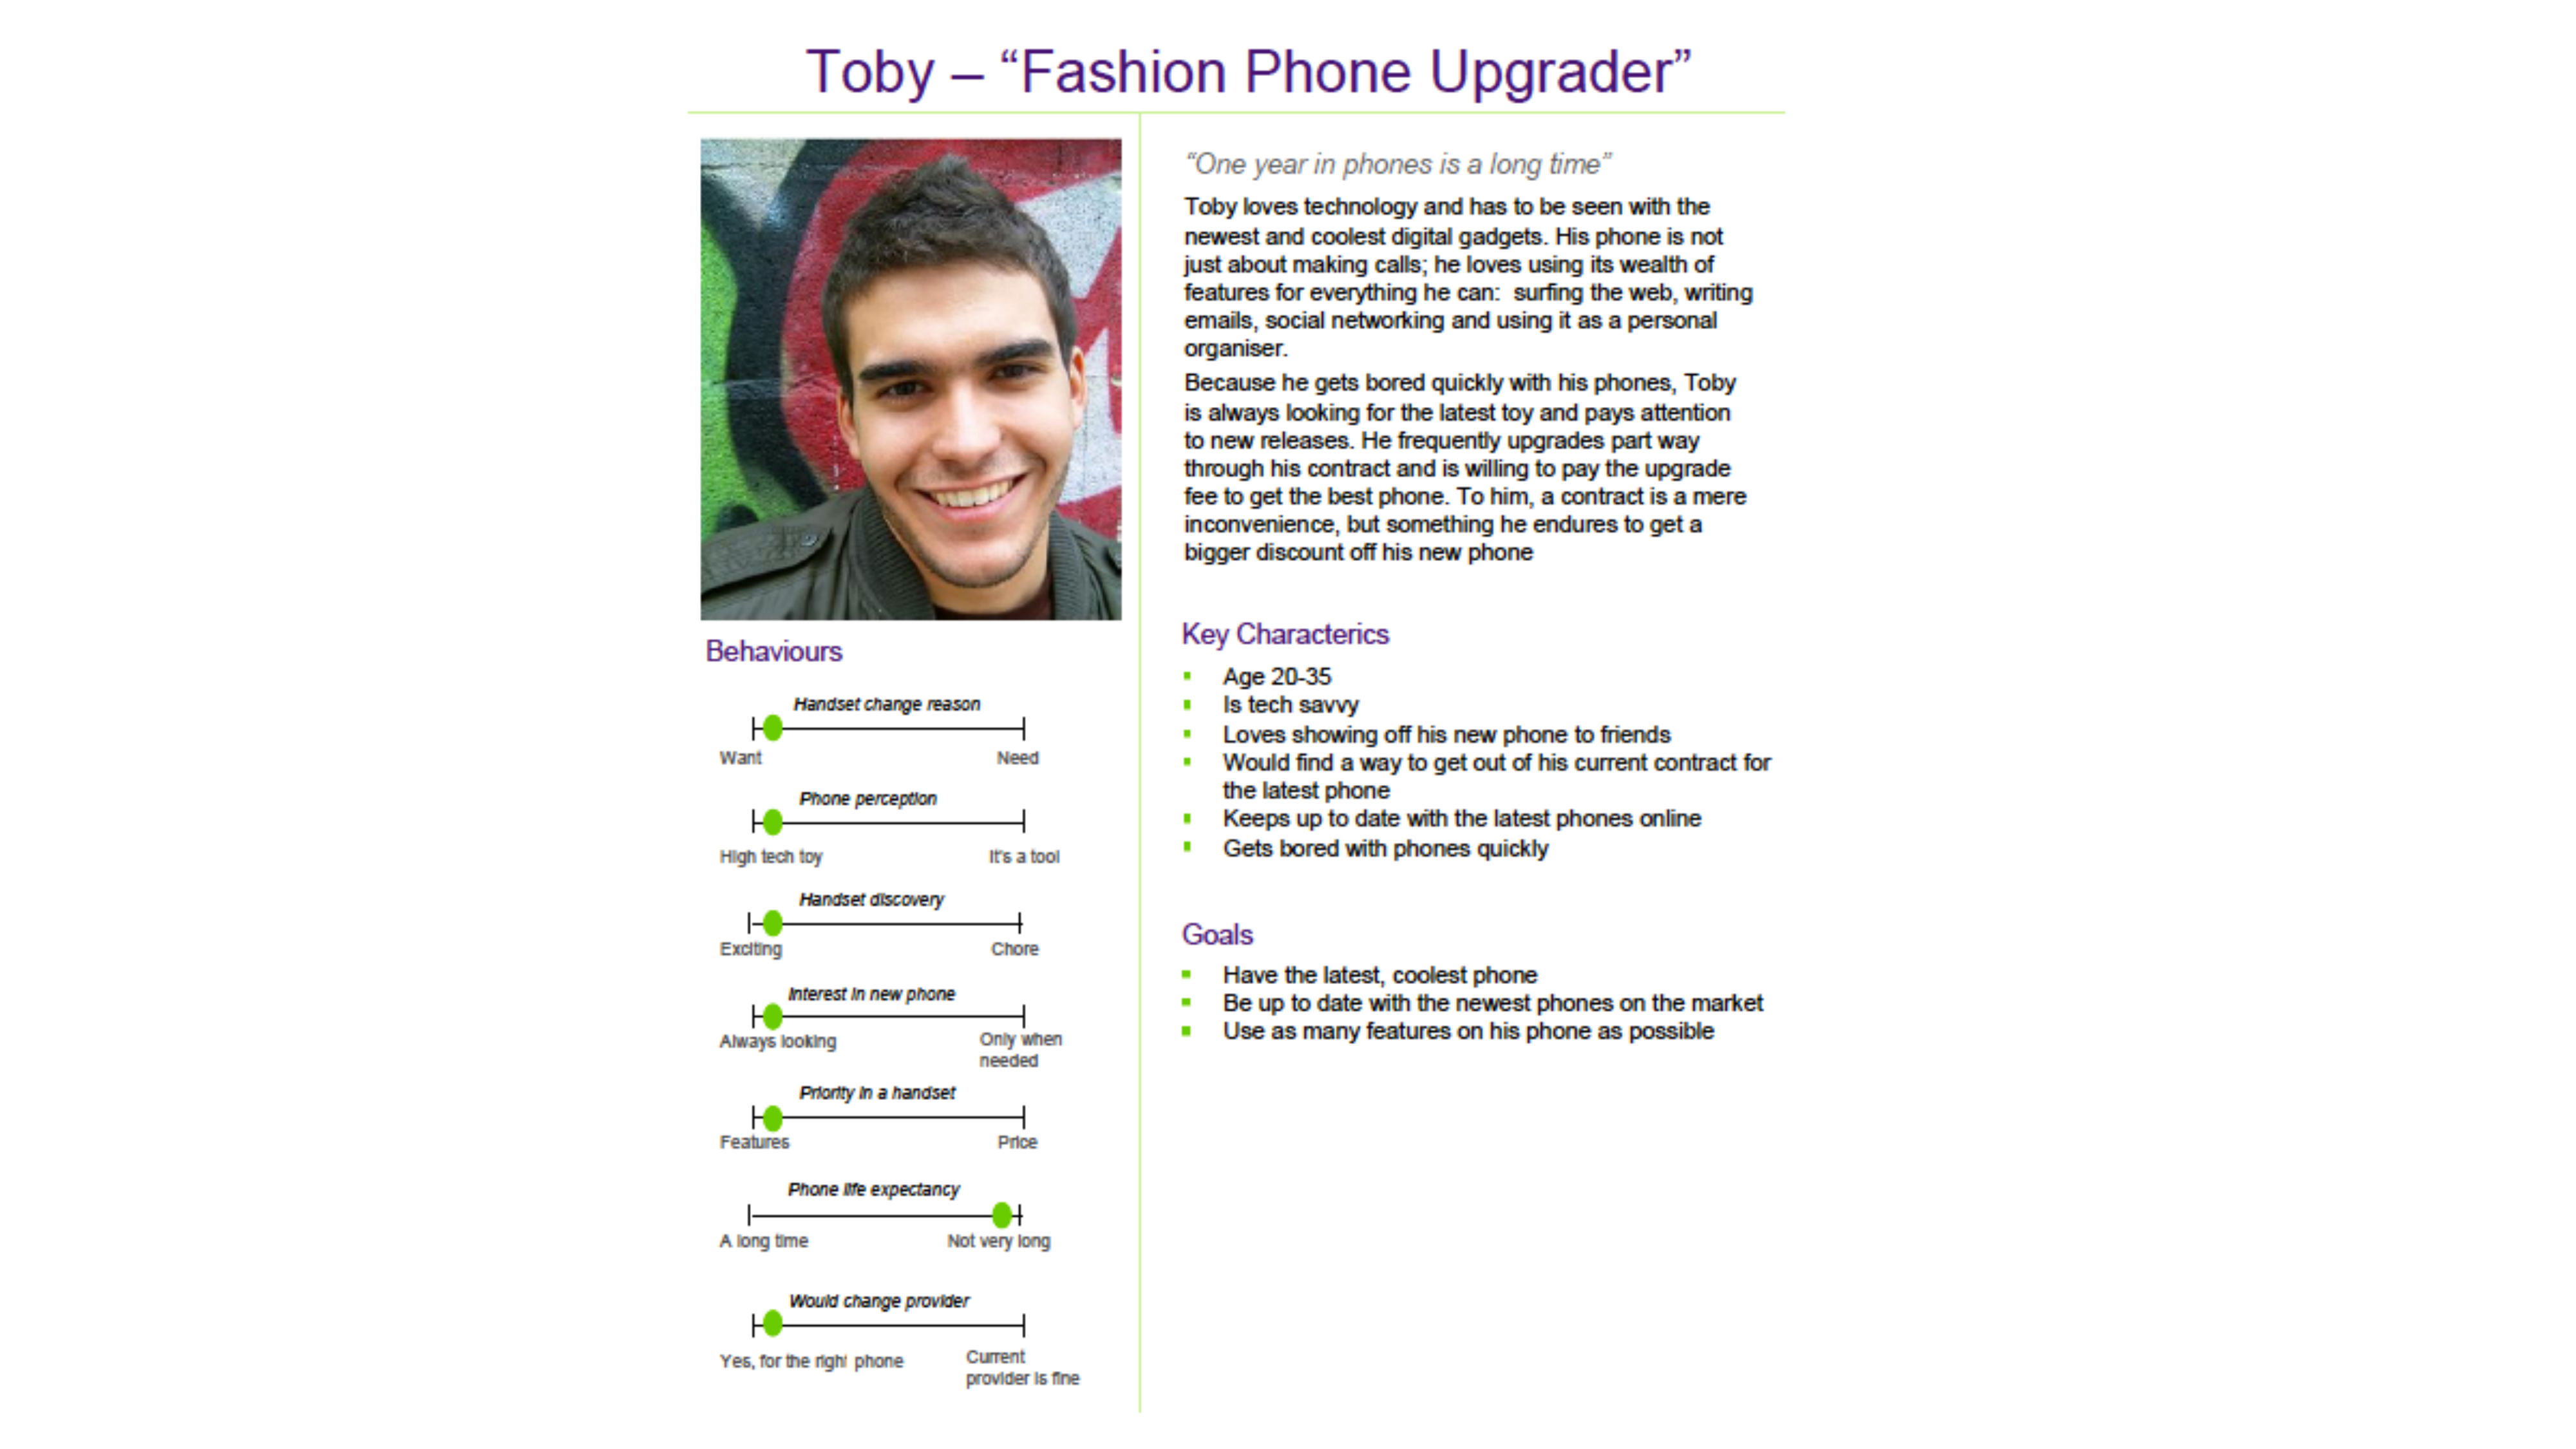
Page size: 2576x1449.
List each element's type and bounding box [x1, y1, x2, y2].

picture [673, 20, 1803, 1429]
